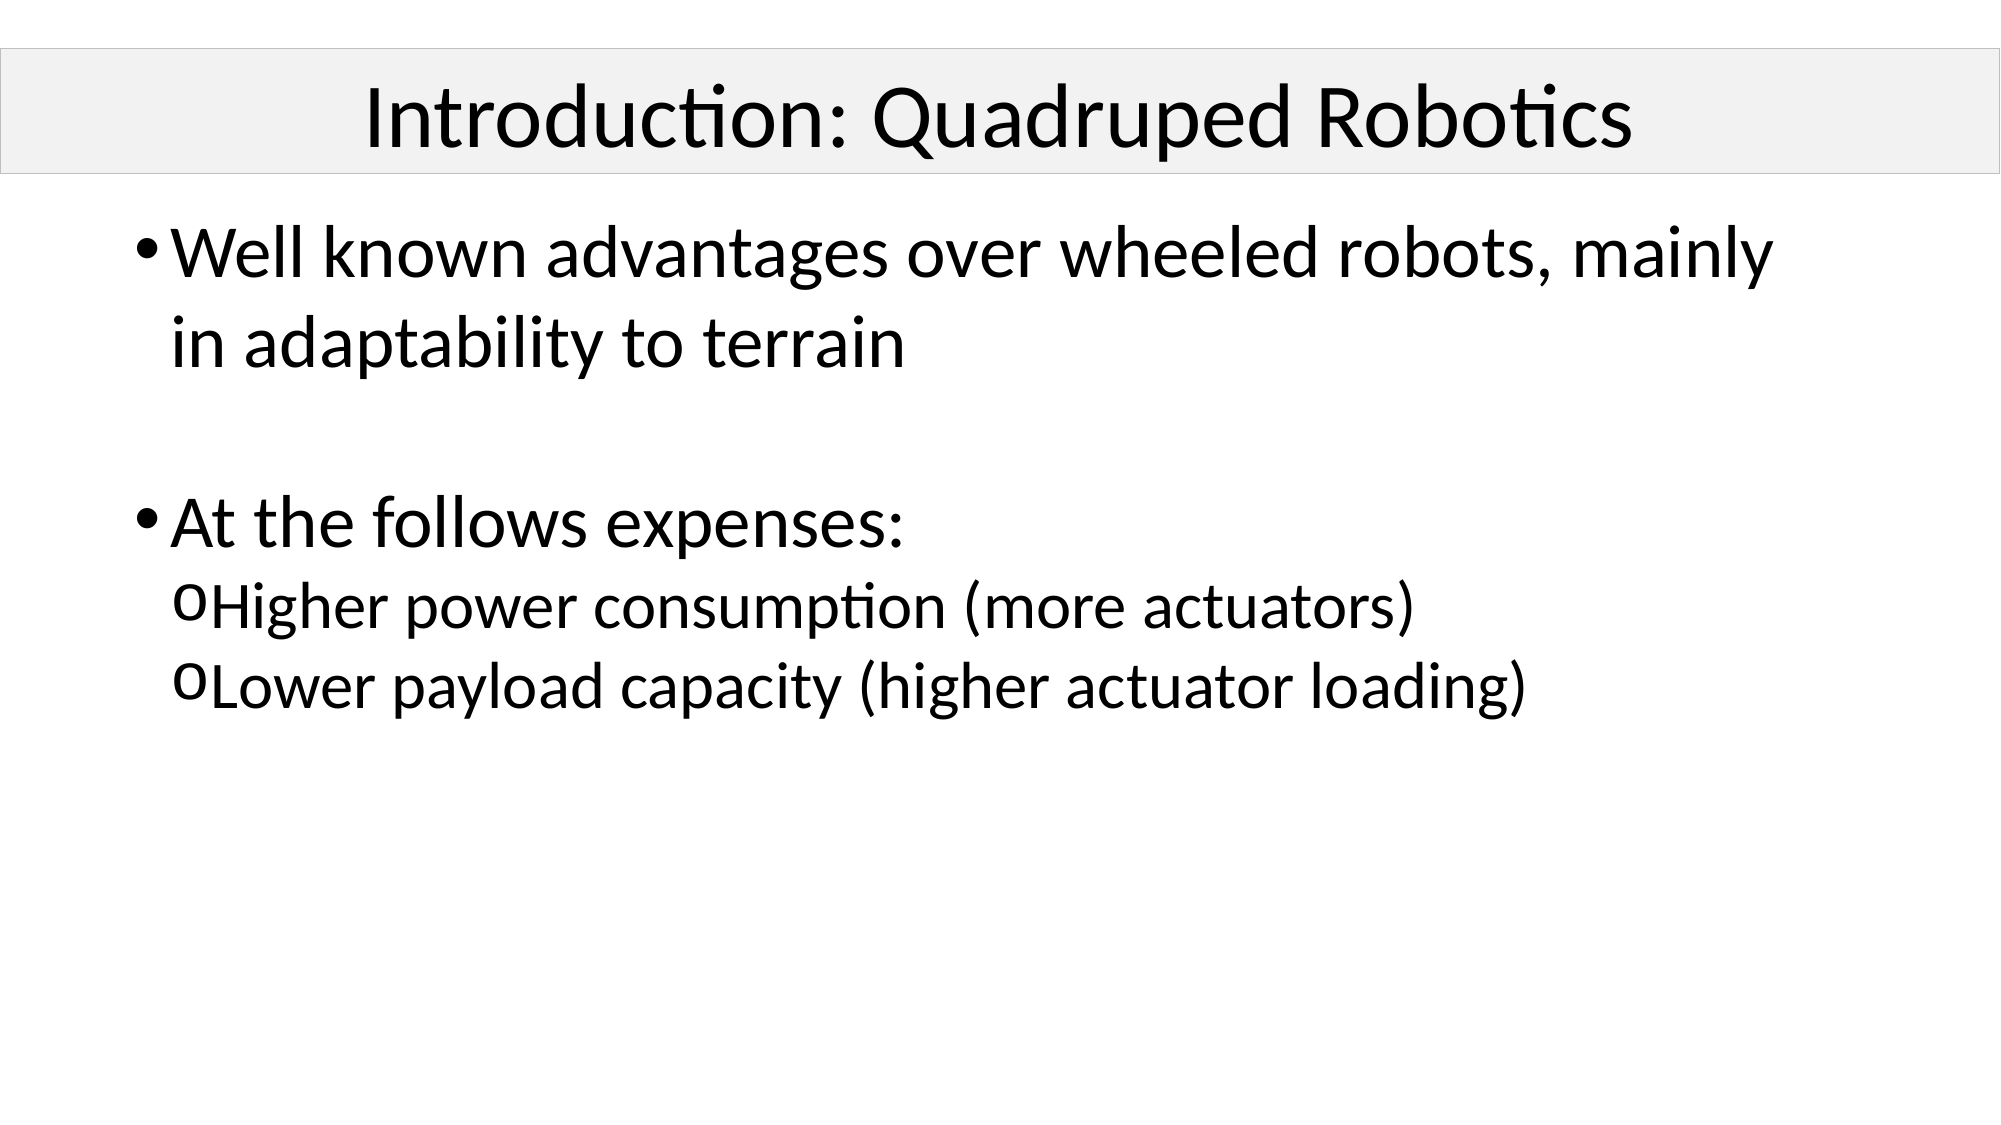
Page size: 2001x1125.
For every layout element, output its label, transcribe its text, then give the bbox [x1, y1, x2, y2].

text_box Well known advantages over wheeled robots, mainly in adaptability to terrain At the follows expenses: Higher power consumption (more actuators) Lower payload capacity (higher actuator loading) [120, 195, 1845, 1028]
text_box Introduction: Quadruped Robotics [0, 48, 2000, 174]
